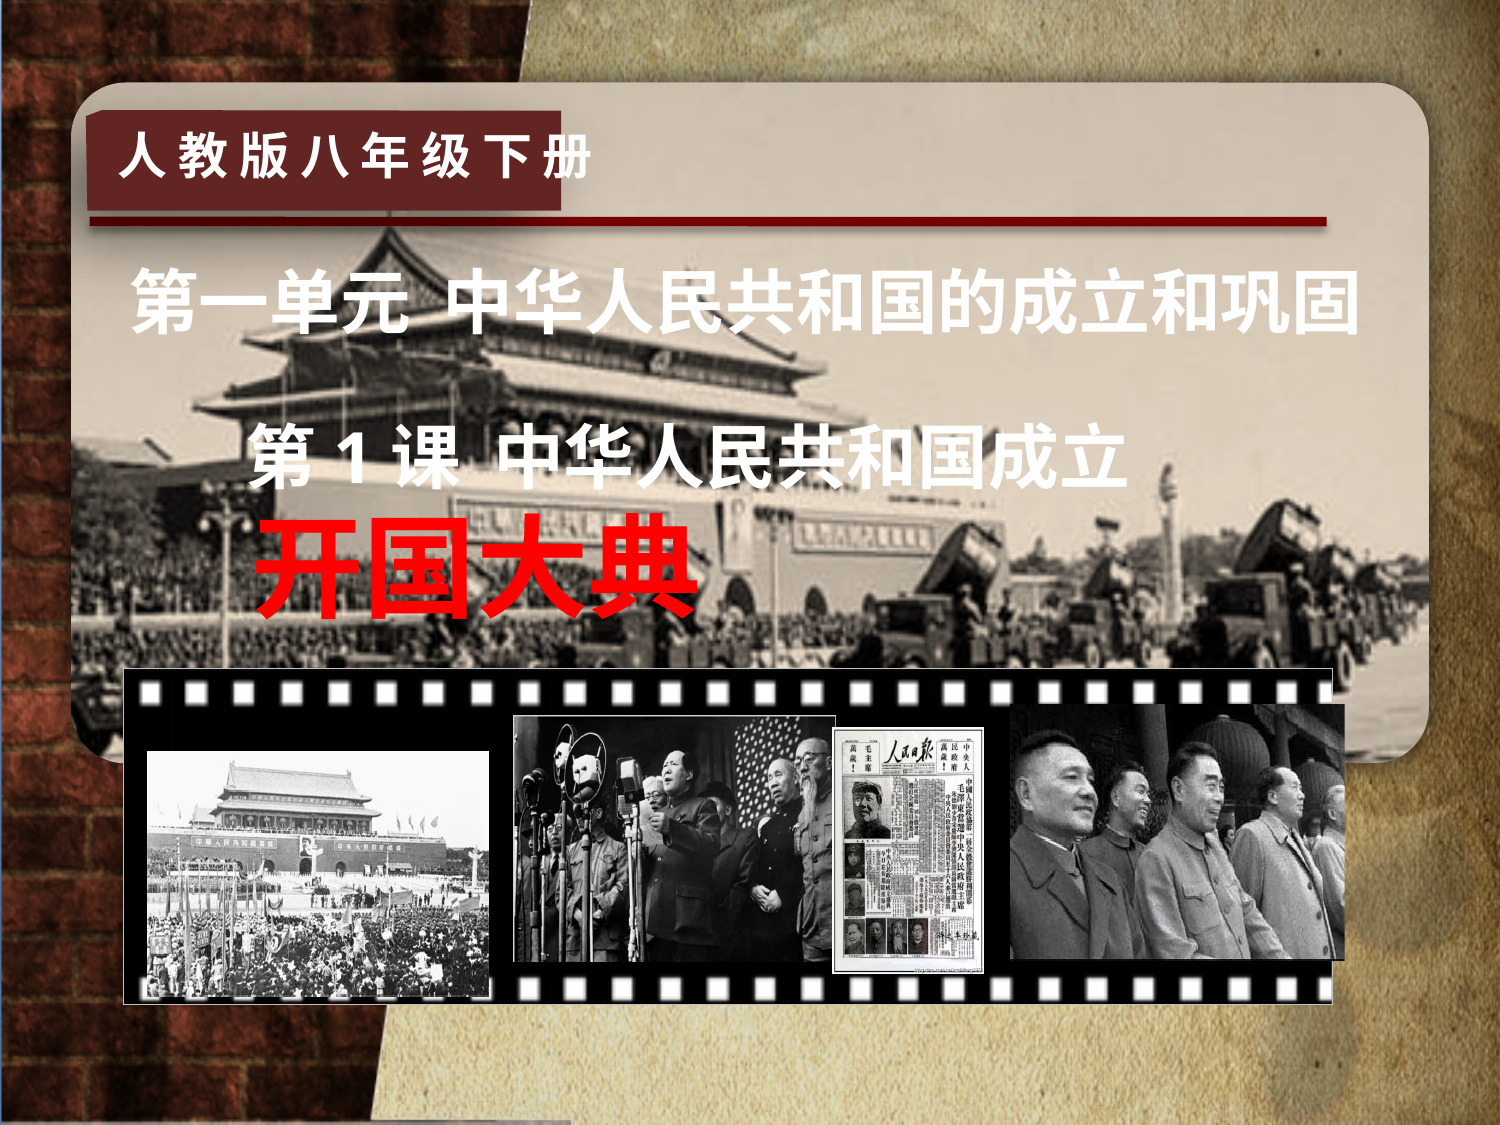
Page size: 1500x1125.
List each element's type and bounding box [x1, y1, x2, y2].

text_box [85, 109, 616, 211]
picture [0, 0, 1500, 1125]
